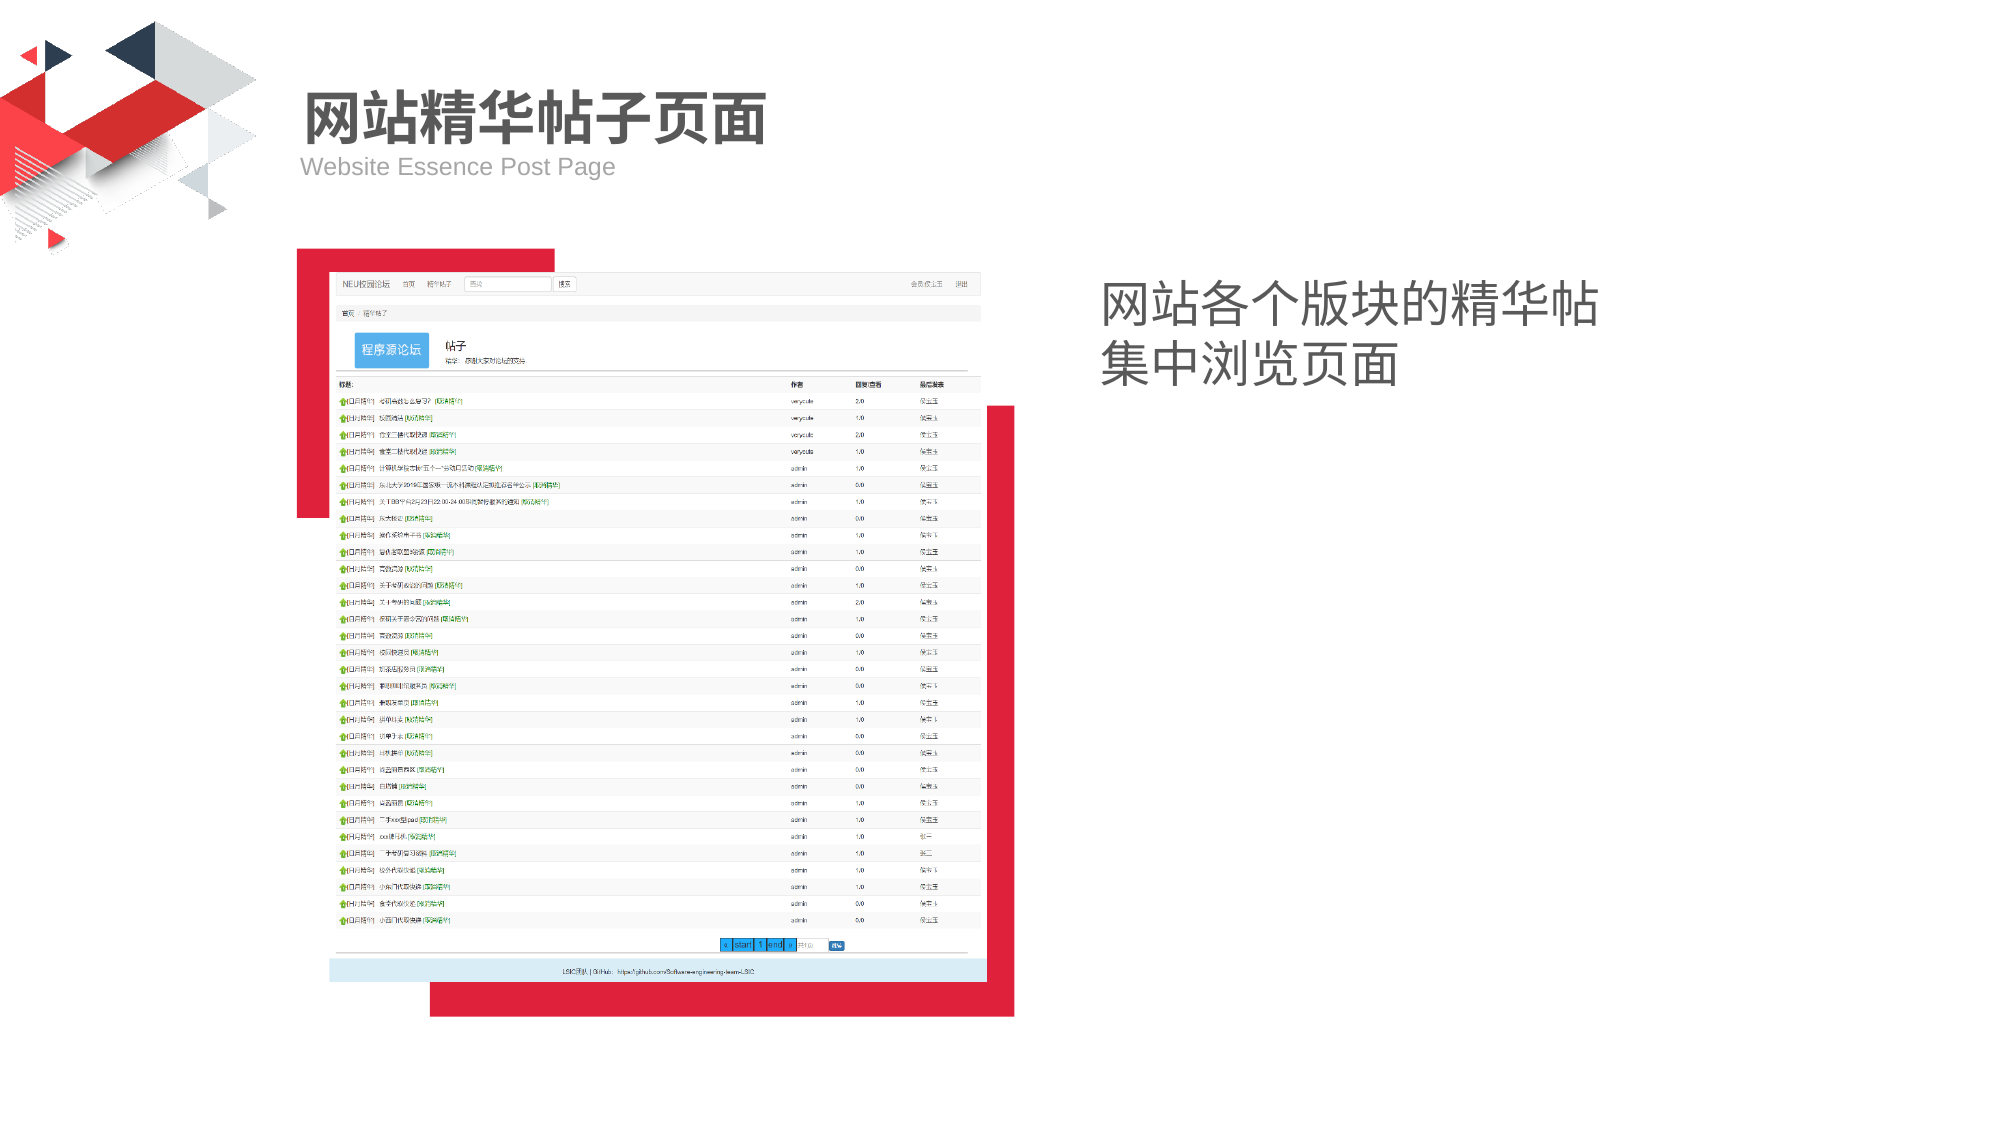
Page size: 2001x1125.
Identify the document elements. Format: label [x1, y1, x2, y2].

text_box [1100, 272, 1905, 394]
picture [329, 272, 987, 982]
text_box [296, 248, 556, 519]
picture [0, 21, 256, 255]
text_box [429, 405, 1015, 1018]
text_box [285, 73, 1116, 189]
